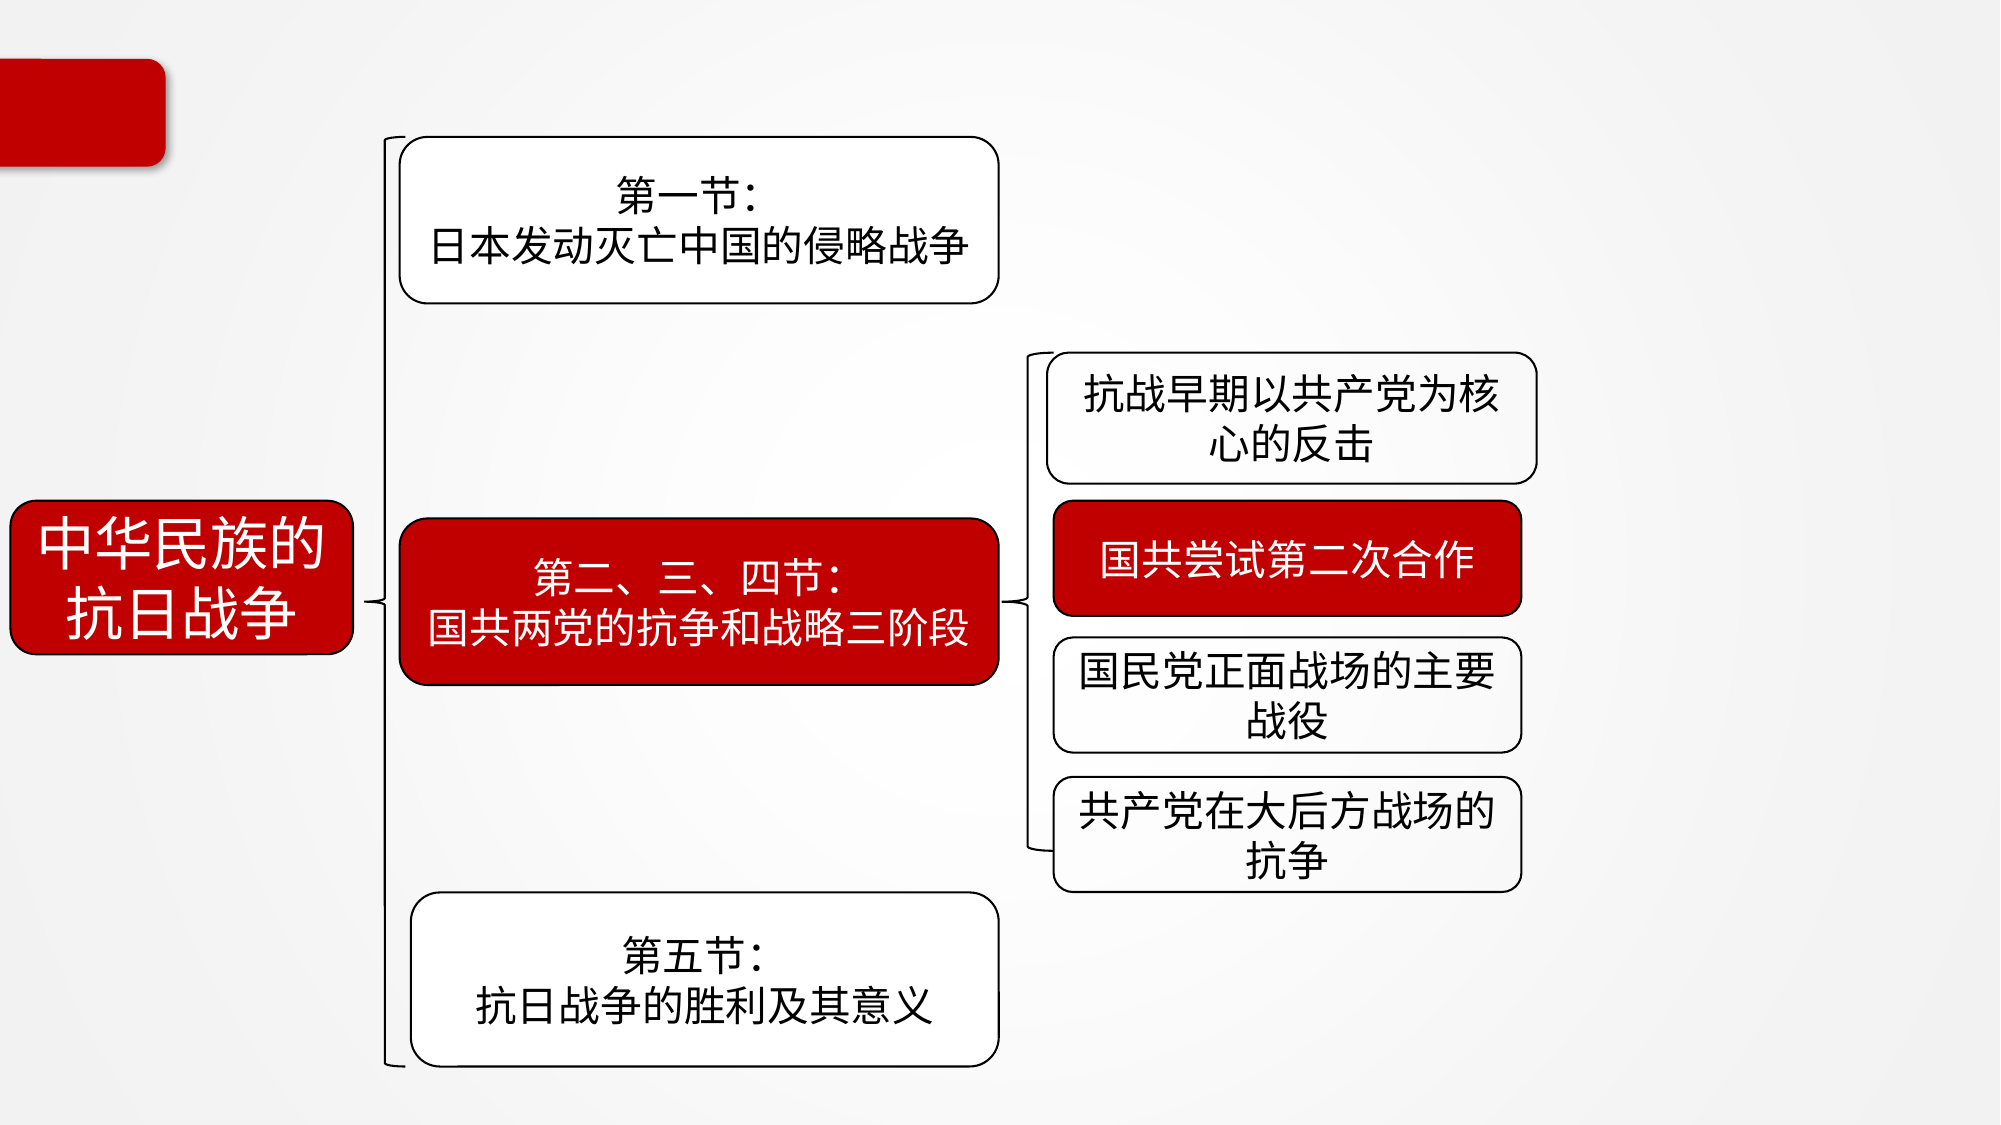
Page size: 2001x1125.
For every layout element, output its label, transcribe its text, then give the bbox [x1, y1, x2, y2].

text_box [364, 135, 406, 1068]
text_box 第五节： 抗日战争的胜利及其意义 [409, 891, 1000, 1068]
text_box 抗战早期以共产党为核心的反击 [1046, 351, 1538, 485]
text_box 国民党正面战场的主要战役 [1052, 636, 1523, 754]
text_box 第二、三、四节： 国共两党的抗争和战略三阶段 [398, 517, 1000, 687]
text_box 第一节： 日本发动灭亡中国的侵略战争 [398, 135, 1000, 305]
text_box [1001, 351, 1054, 852]
text_box 共产党在大后方战场的抗争 [1052, 775, 1523, 894]
text_box 中华民族的抗日战争 [9, 499, 355, 656]
picture [0, 0, 2000, 1125]
text_box 国共尝试第二次合作 [1052, 499, 1523, 617]
